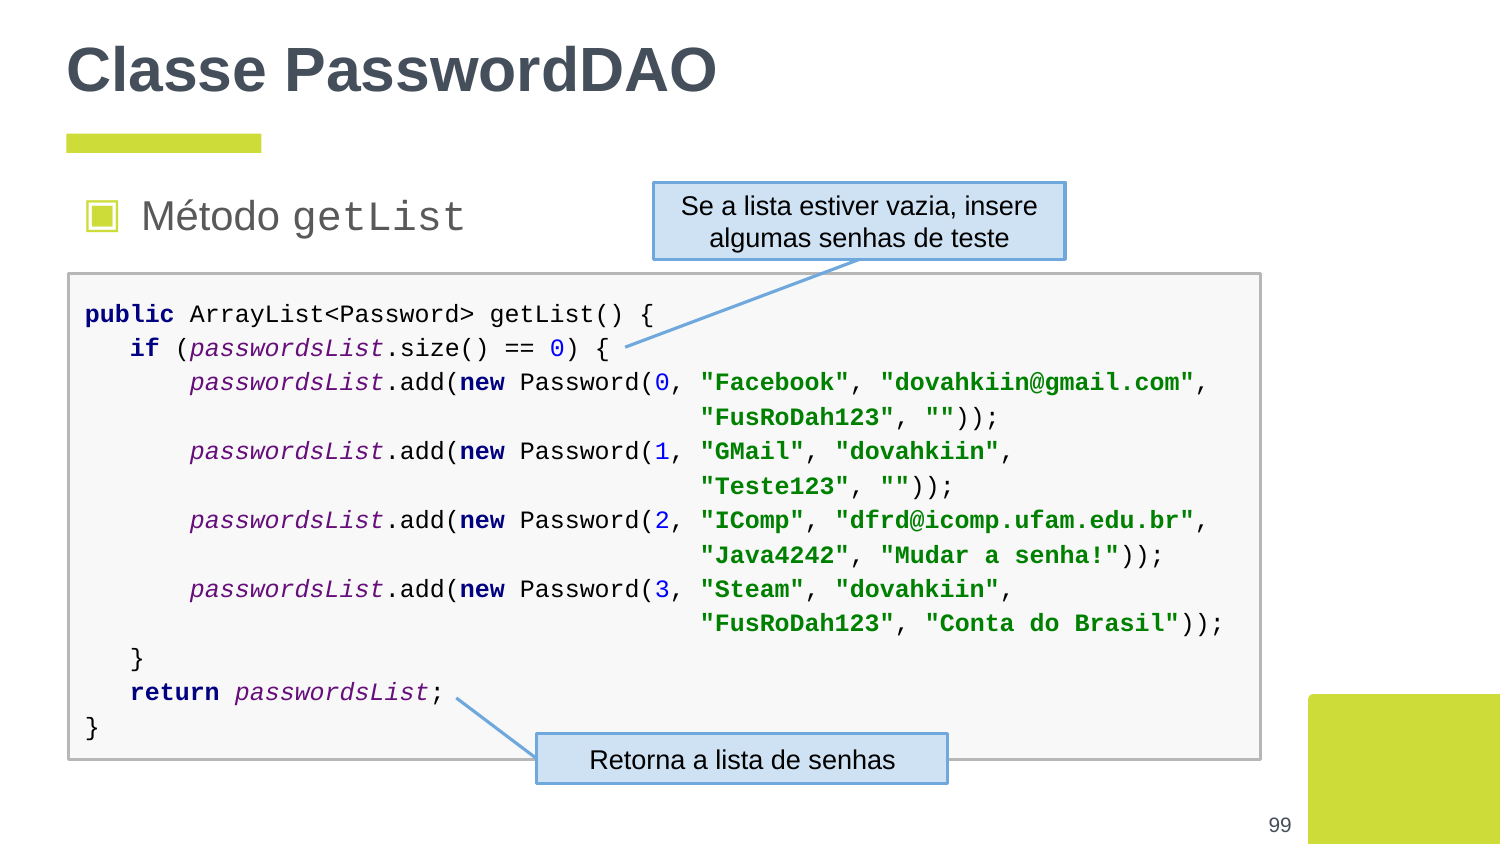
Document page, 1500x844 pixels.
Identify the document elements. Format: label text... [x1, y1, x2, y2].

text_box Retorna a lista de senhas [536, 733, 948, 784]
title Classe PasswordDAO [51, 0, 1449, 134]
text_box public ArrayList<Password> getList() { if (passwordsList.size() == 0) { passwordsList.add(new Password(0, "Facebook", "dovahkiin@gmail.com", "FusRoDah123", "")); passwordsList.add(new Password(1, "GMail", "dovahkiin", "Teste123", "")); passwordsList.add(new Password(2, "IComp", "dfrd@icomp.ufam.edu.br", "Java4242", "Mudar a senha!")); passwordsList.add(new Password(3, "Steam", "dovahkiin", "FusRoDah123", "Conta do Brasil")); } return passwordsList; } [68, 273, 1261, 760]
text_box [624, 259, 860, 348]
slide_number ‹#› [1216, 791, 1307, 844]
text_box Se a lista estiver vazia, insere algumas senhas de teste [653, 182, 1065, 260]
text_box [455, 697, 537, 759]
list Método getList [51, 173, 1437, 260]
